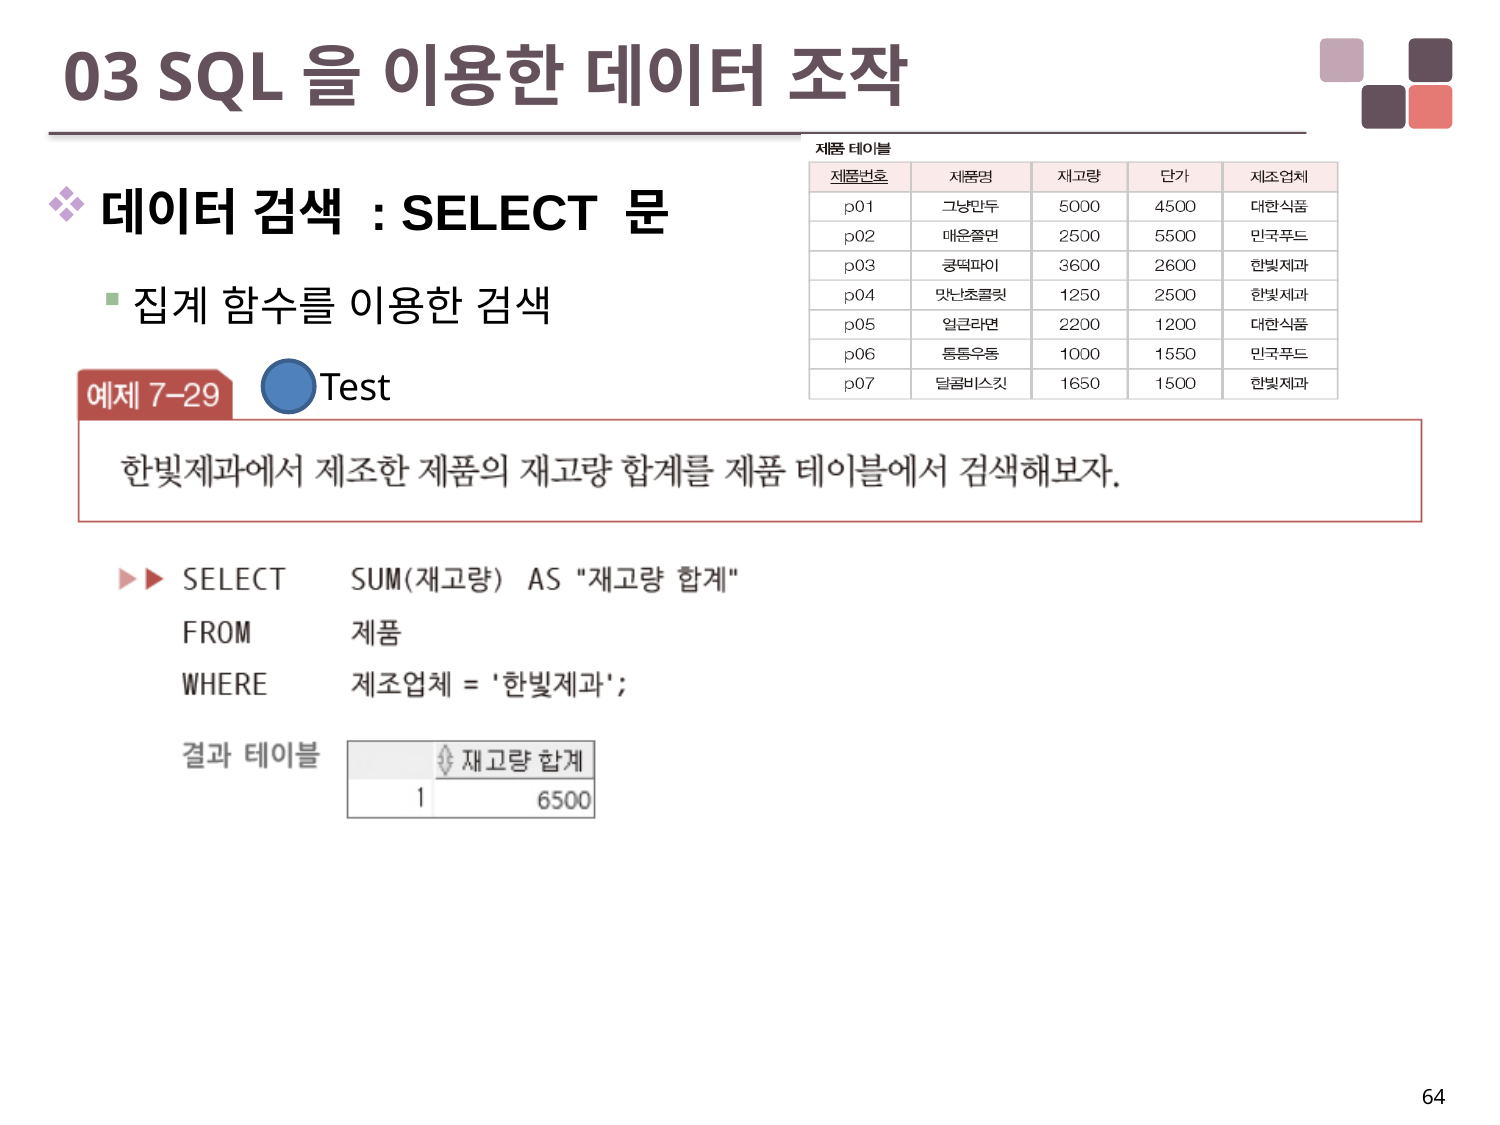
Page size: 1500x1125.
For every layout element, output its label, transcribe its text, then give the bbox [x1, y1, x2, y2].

title 03 SQL을 이용한 데이터 조작 [48, 25, 1459, 123]
picture [61, 133, 1447, 833]
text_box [262, 355, 404, 417]
text_box 데이터 검색 : SELECT 문 집계 함수를 이용한 검색 [29, 172, 1459, 1083]
